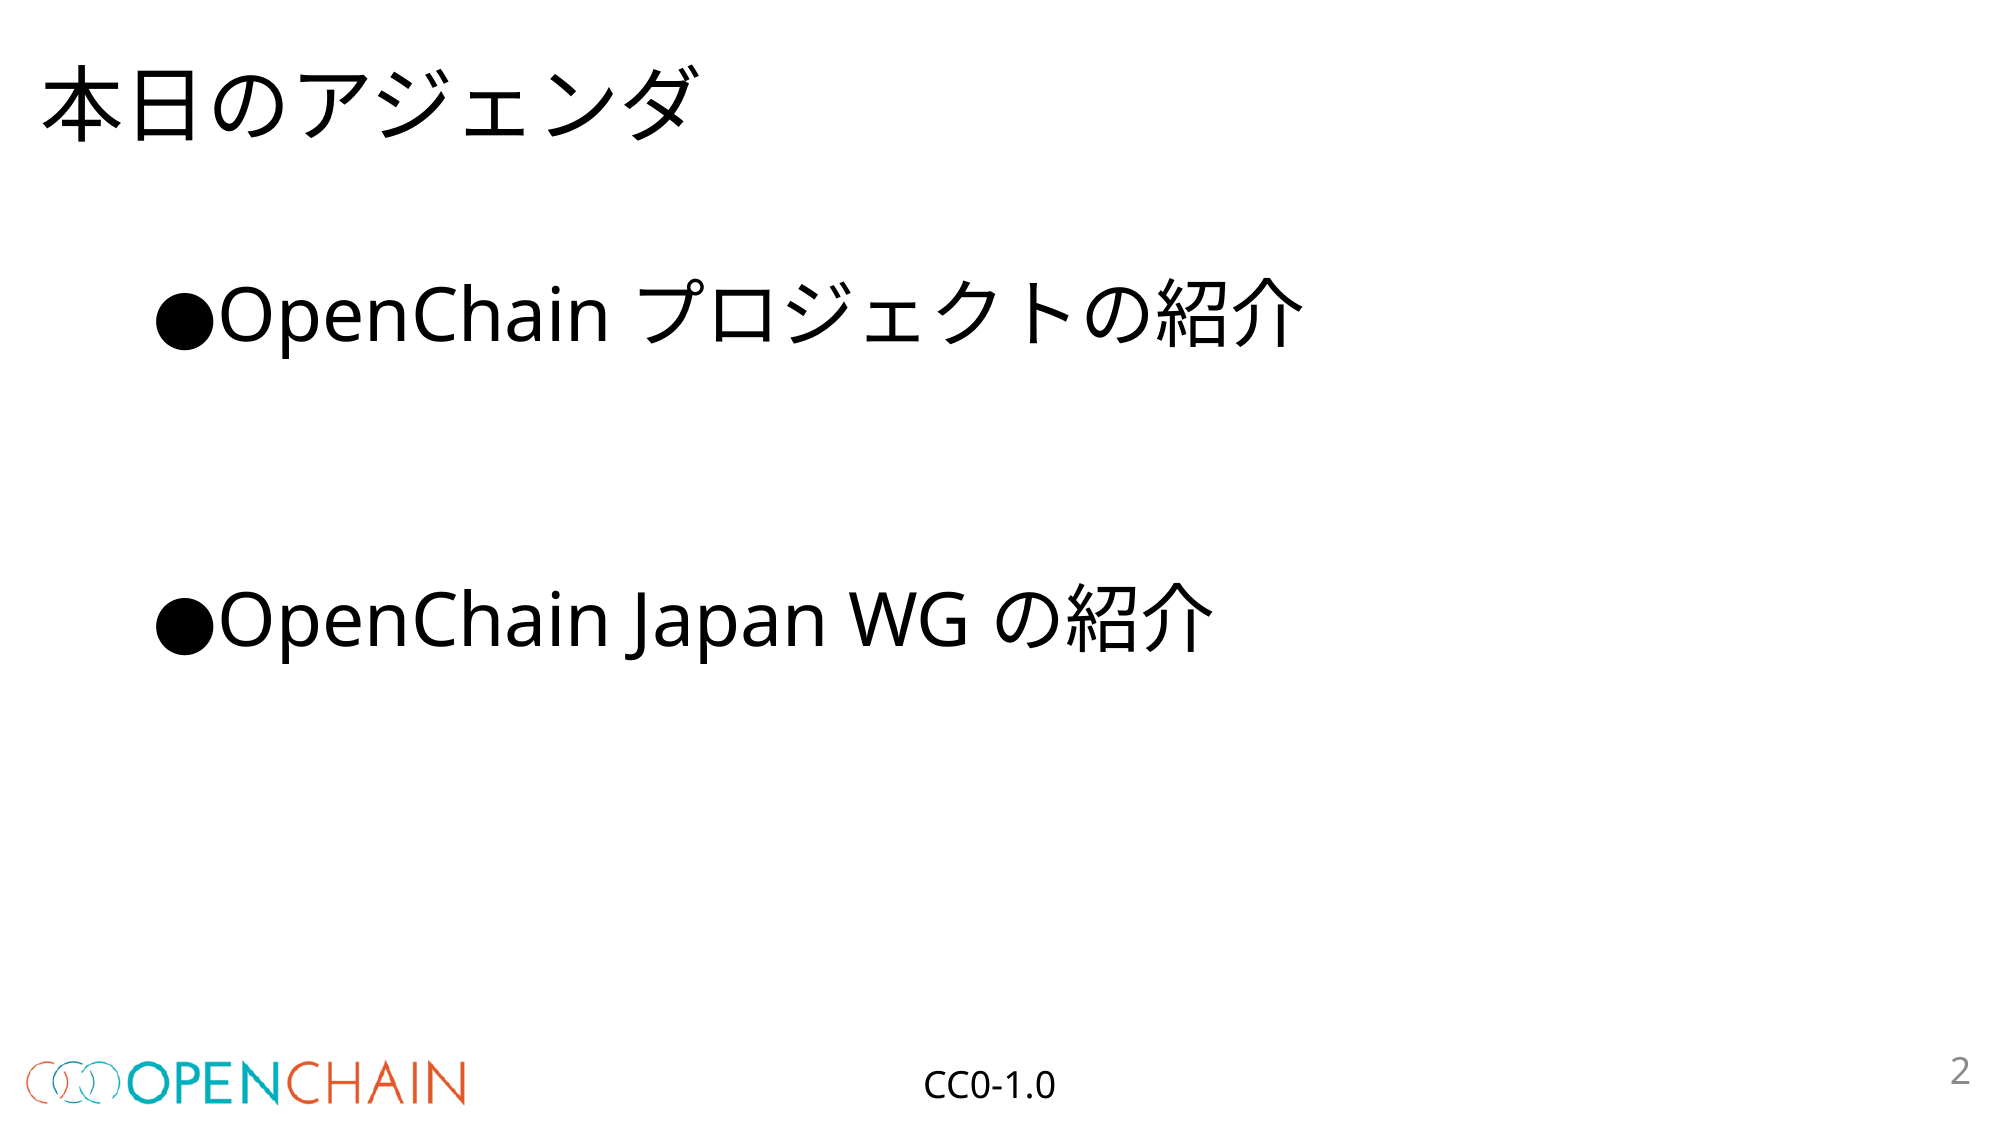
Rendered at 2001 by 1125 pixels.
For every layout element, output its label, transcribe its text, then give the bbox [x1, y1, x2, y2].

slide_number 2 [1536, 1042, 1987, 1103]
text_box CC0-1.0 [621, 1053, 1072, 1114]
picture [25, 1059, 466, 1106]
list ●OpenChainプロジェクトの紹介 ●OpenChain Japan WGの紹介 [137, 269, 1863, 983]
title 本日のアジェンダ [25, 0, 1751, 218]
